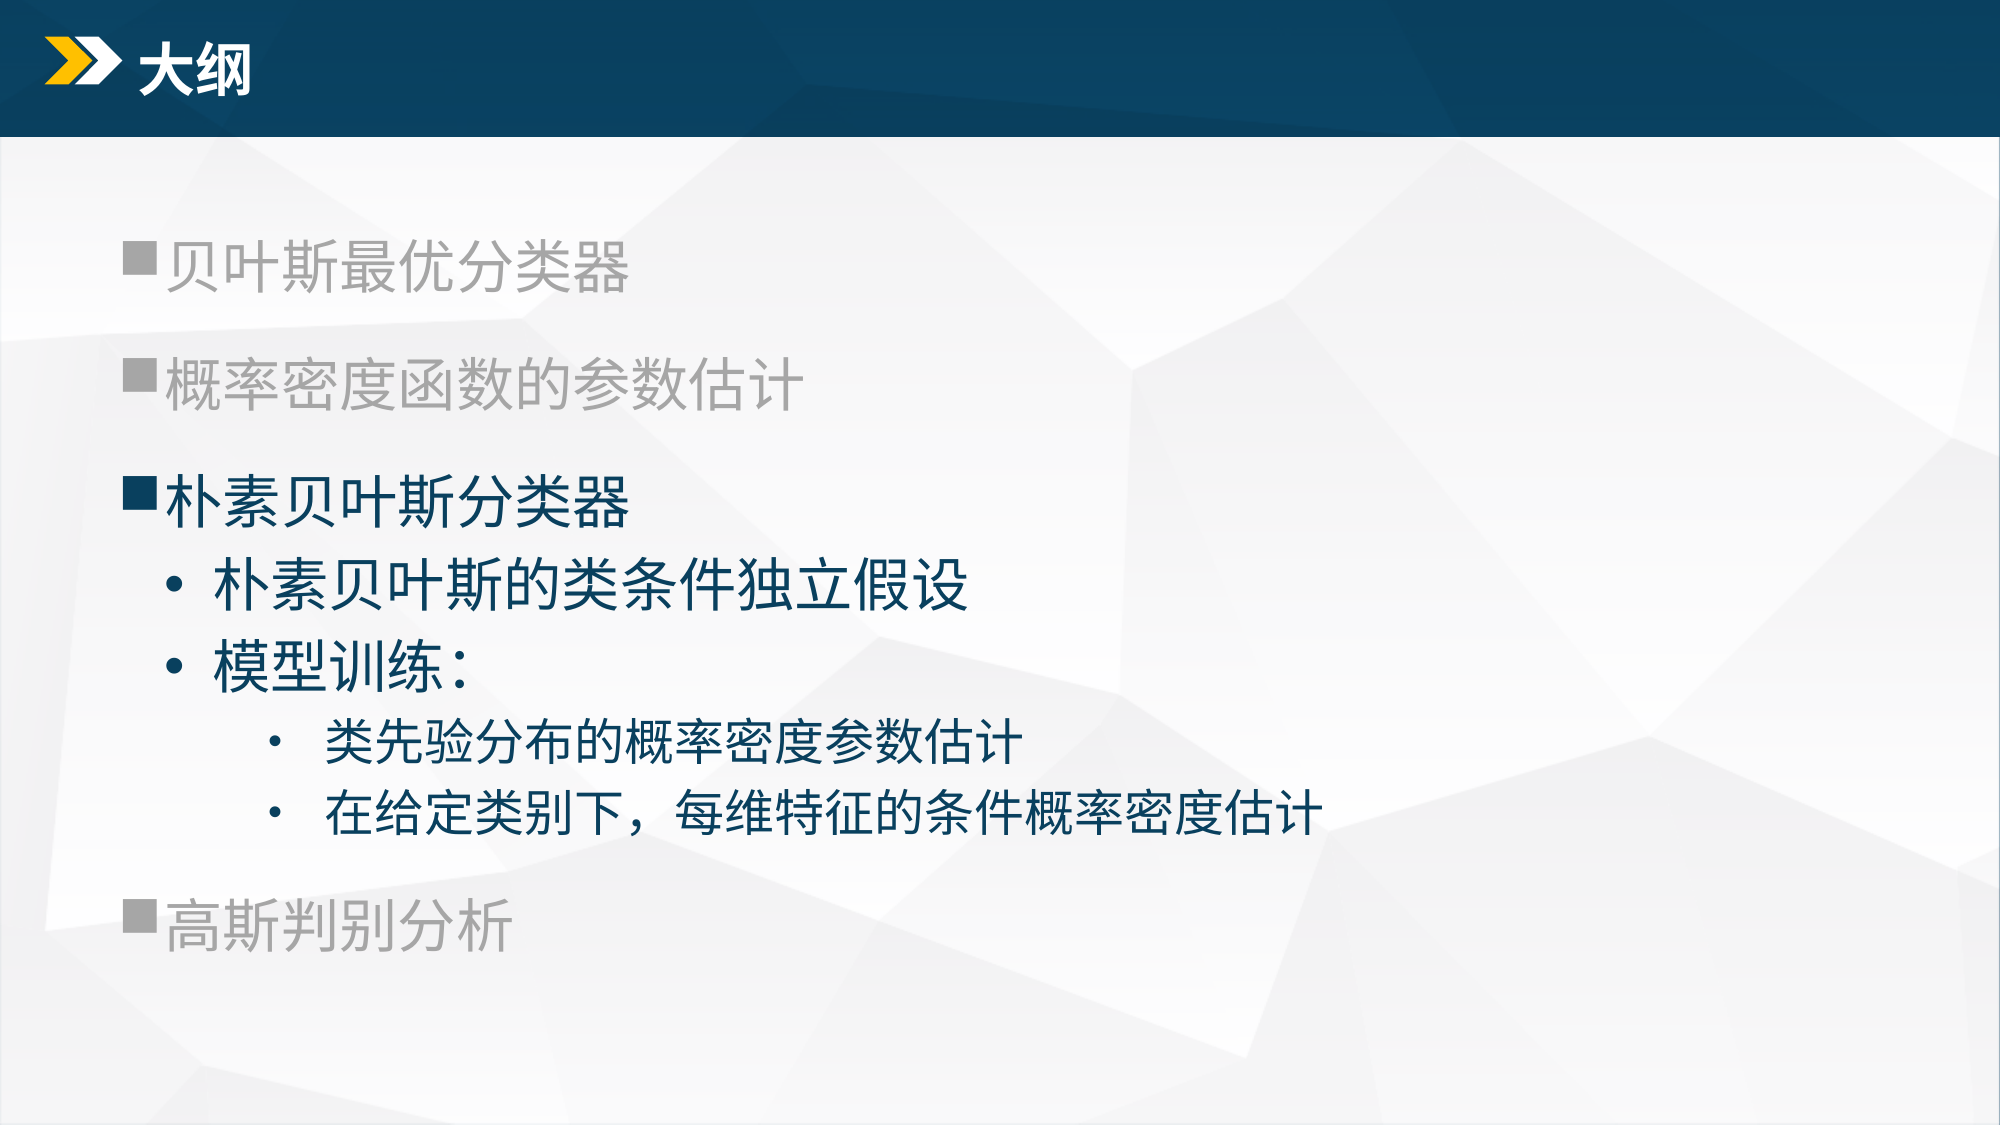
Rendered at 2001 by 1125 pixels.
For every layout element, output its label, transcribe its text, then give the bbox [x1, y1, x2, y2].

title 大纲 [122, 33, 1755, 124]
picture [0, 0, 2000, 1125]
